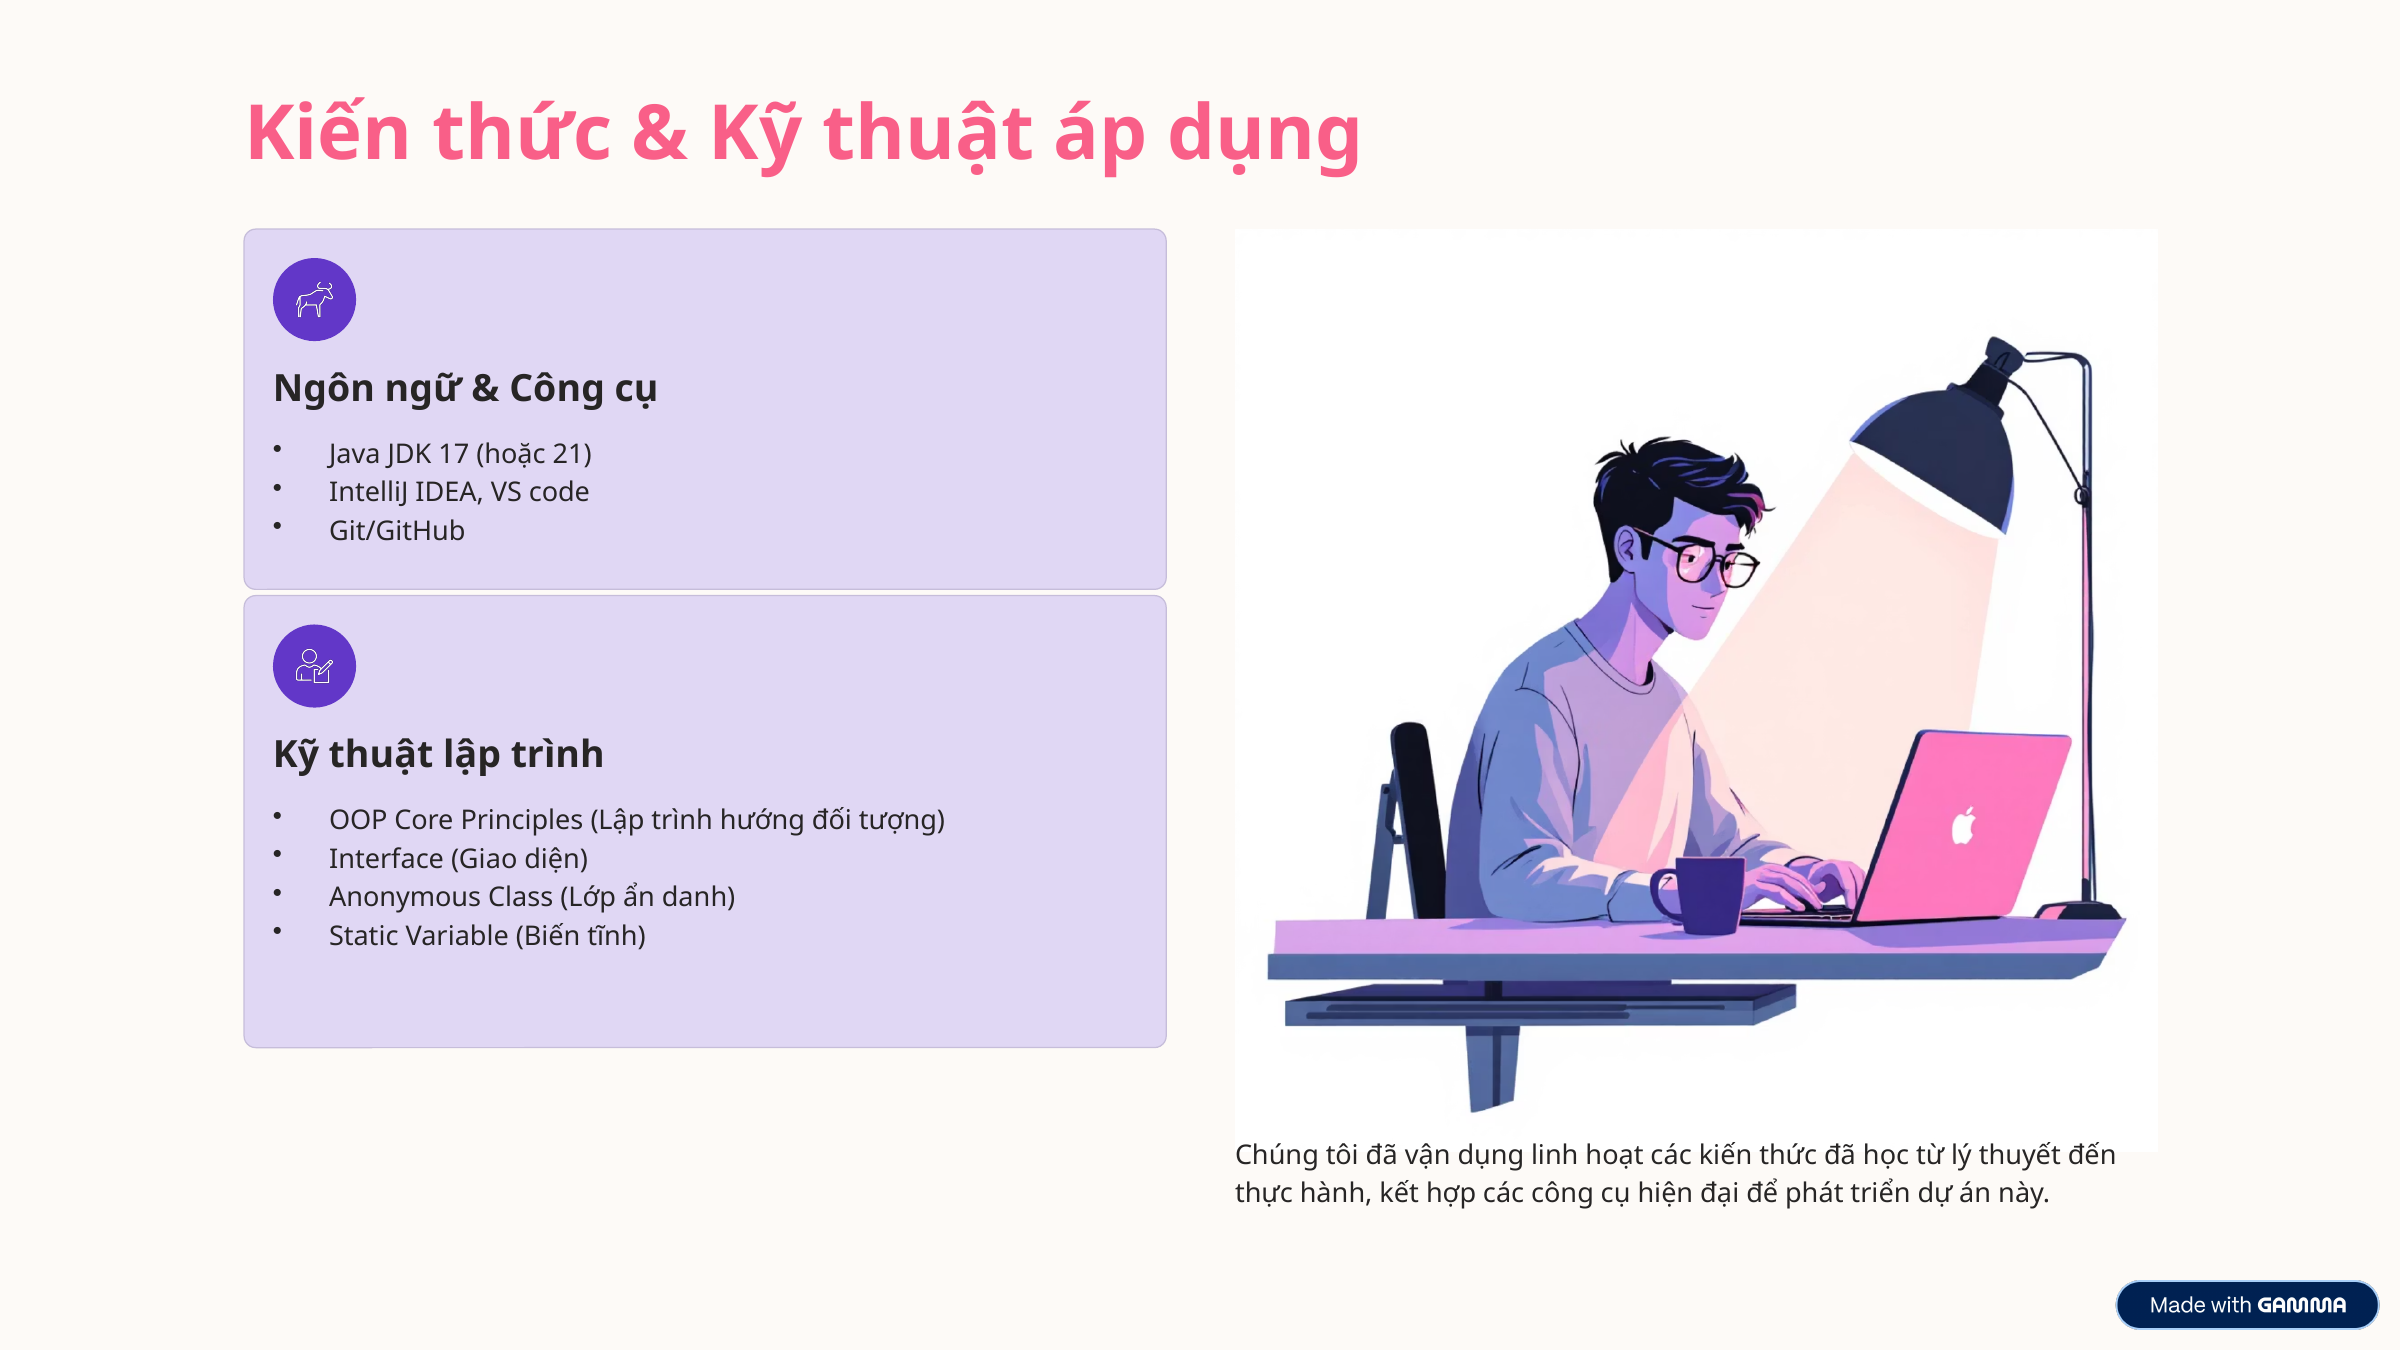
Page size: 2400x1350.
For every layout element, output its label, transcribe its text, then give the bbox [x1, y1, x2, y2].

text_box Kiến thức & Kỹ thuật áp dụng [244, 79, 1259, 175]
text_box [244, 595, 1167, 1048]
picture [295, 280, 334, 319]
text_box [244, 229, 1167, 590]
text_box Kỹ thuật lập trình [273, 728, 654, 776]
picture [2106, 1271, 2389, 1339]
text_box OOP Core Principles (Lập trình hướng đối tượng) Interface (Giao diện) Anonymous Class (Lớp ẩn danh) Static Variable (Biến tĩnh) [272, 796, 1138, 990]
text_box Ngôn ngữ & Công cụ [273, 361, 654, 410]
text_box [272, 258, 357, 342]
text_box [272, 624, 357, 708]
text_box Java JDK 17 (hoặc 21) IntelliJ IDEA, VS code Git/GitHub [272, 429, 1138, 546]
text_box Chúng tôi đã vận dụng linh hoạt các kiến thức đã học từ lý thuyết đến thực hành, kết hợp các công cụ hiện đại để phát triển dự án này. [1235, 1152, 2158, 1209]
picture [295, 647, 334, 685]
picture [1234, 229, 2158, 1152]
